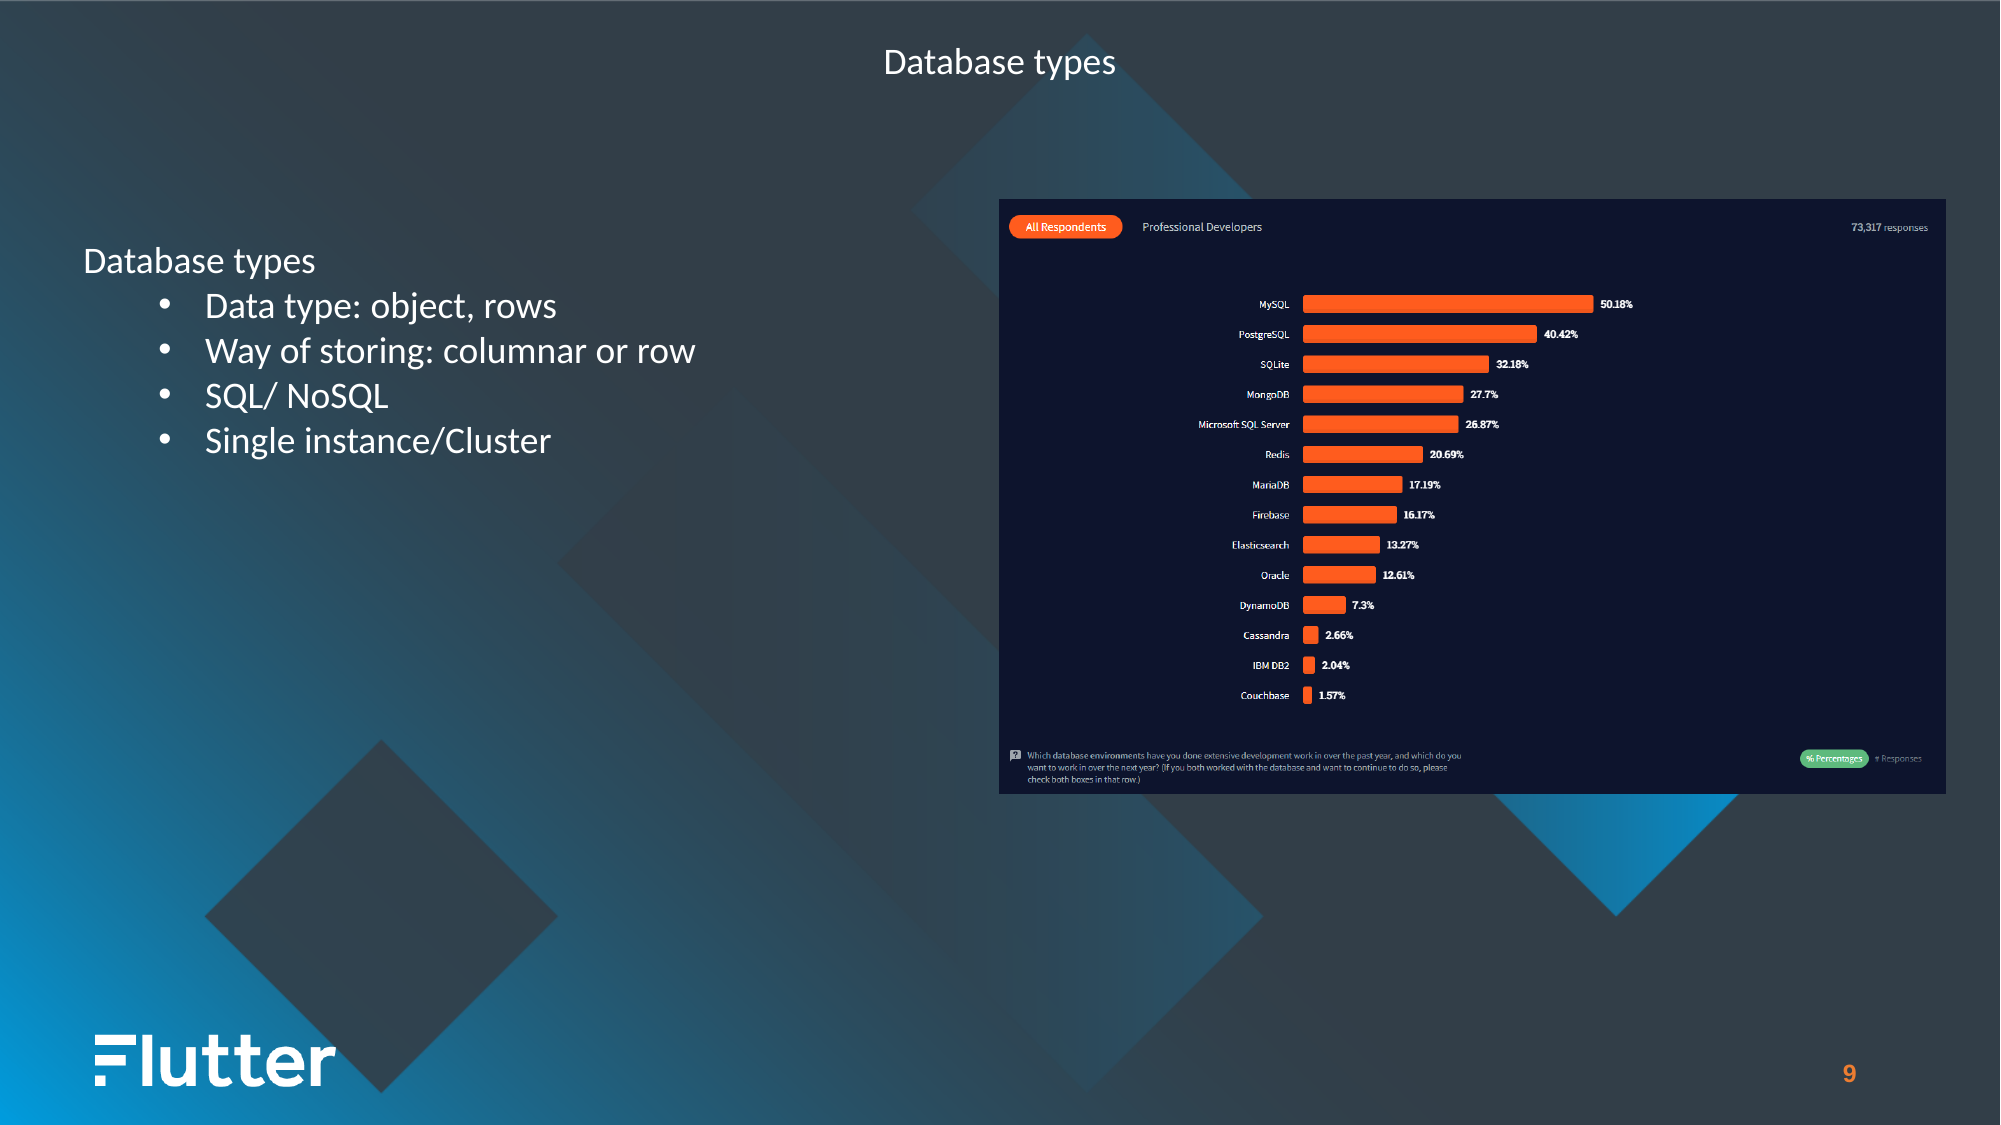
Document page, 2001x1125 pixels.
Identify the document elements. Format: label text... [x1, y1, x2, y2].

picture [0, 0, 2000, 1125]
picture [96, 1035, 135, 1044]
text_box Database types Data type: object, rows Way of storing: columnar or row SQL/ NoSQL Single instance/Cluster [68, 228, 999, 649]
picture [143, 1035, 152, 1085]
picture [96, 1076, 105, 1085]
text_box Database types [109, 29, 1891, 90]
picture [96, 1056, 125, 1065]
